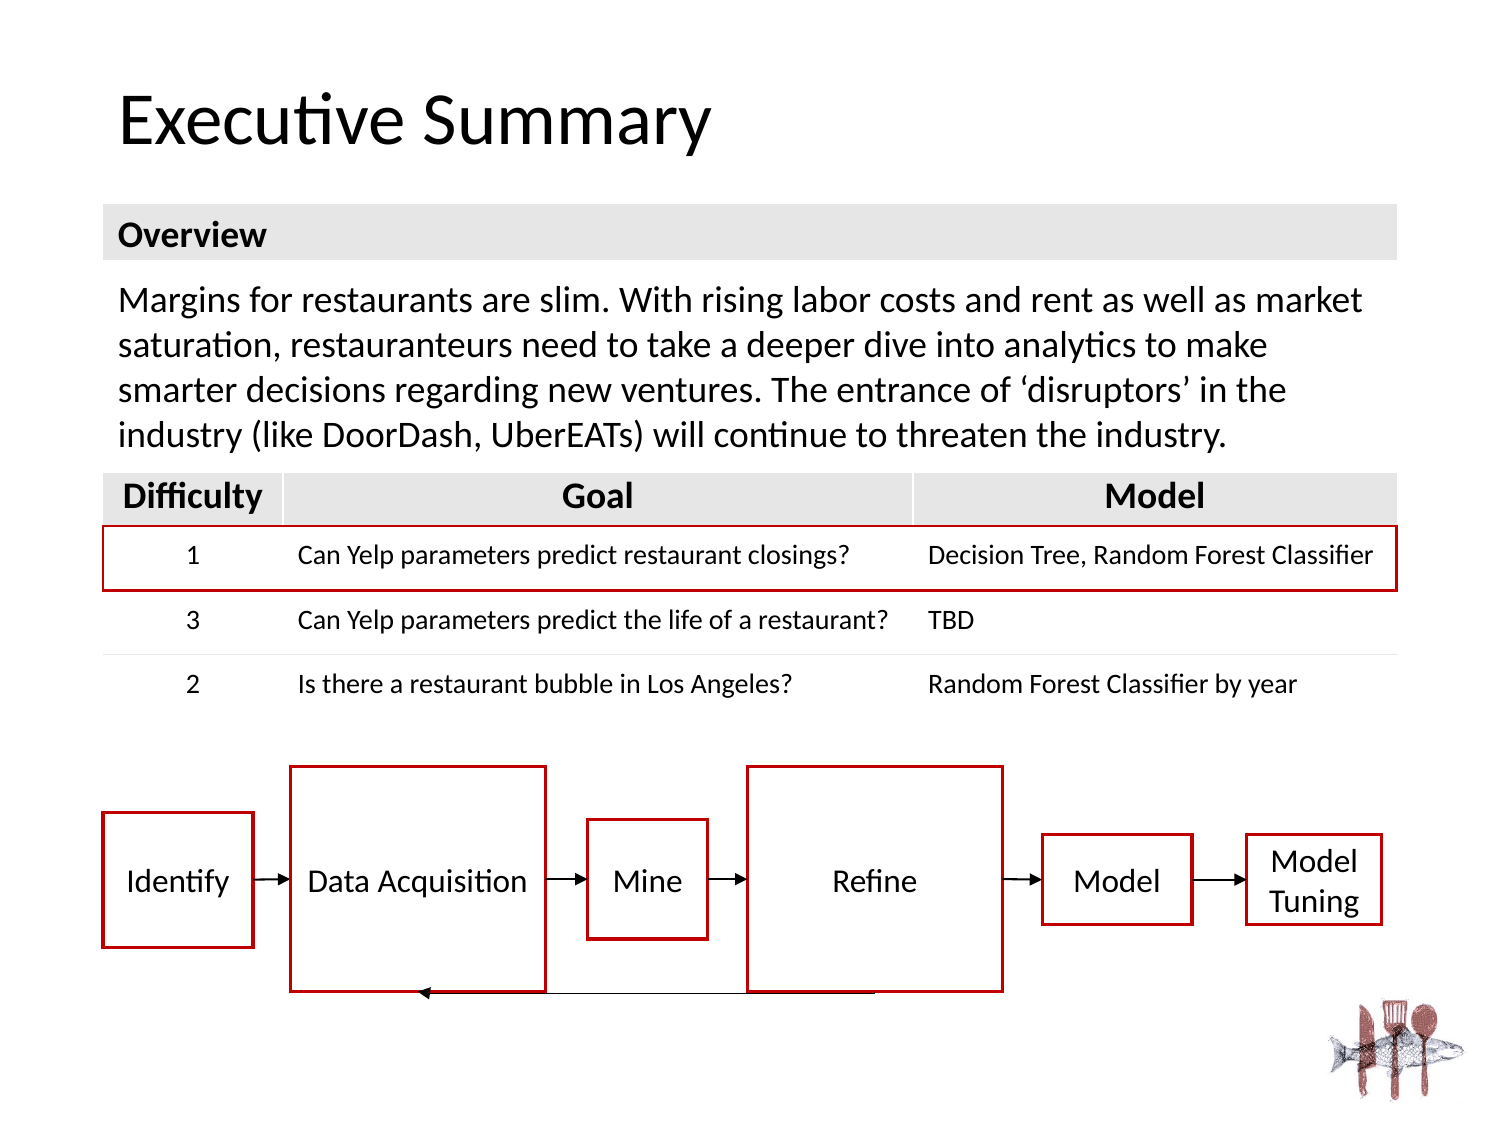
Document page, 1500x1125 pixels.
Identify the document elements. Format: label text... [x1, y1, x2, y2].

table_cell 2 [103, 655, 283, 719]
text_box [103, 766, 1382, 993]
table_cell 1 [104, 527, 283, 589]
table_header Goal [284, 473, 912, 525]
title Executive Summary [103, 59, 1398, 180]
table_cell Can Yelp parameters predict restaurant closings? [283, 527, 913, 589]
picture [1315, 993, 1478, 1103]
table_header Model [914, 473, 1397, 525]
text_box Overview [102, 203, 1398, 261]
text_box Margins for restaurants are slim. With rising labor costs and rent as well as market saturation, restauranteurs need to take a deeper dive into analytics to make smarter decisions regarding new ventures. The entrance of ‘disruptors’ in the industry (like DoorDash, UberEATs) will continue to threaten the industry. [102, 266, 1398, 490]
table_cell Is there a restaurant bubble in Los Angeles? [283, 655, 913, 719]
table_cell 3 [103, 592, 283, 654]
table_header Difficulty [103, 473, 282, 525]
table_cell Random Forest Classifier by year [913, 655, 1397, 719]
table_cell Can Yelp parameters predict the life of a restaurant? [283, 592, 913, 654]
table_cell Decision Tree, Random Forest Classifier [913, 527, 1395, 589]
table_cell TBD [913, 592, 1397, 654]
